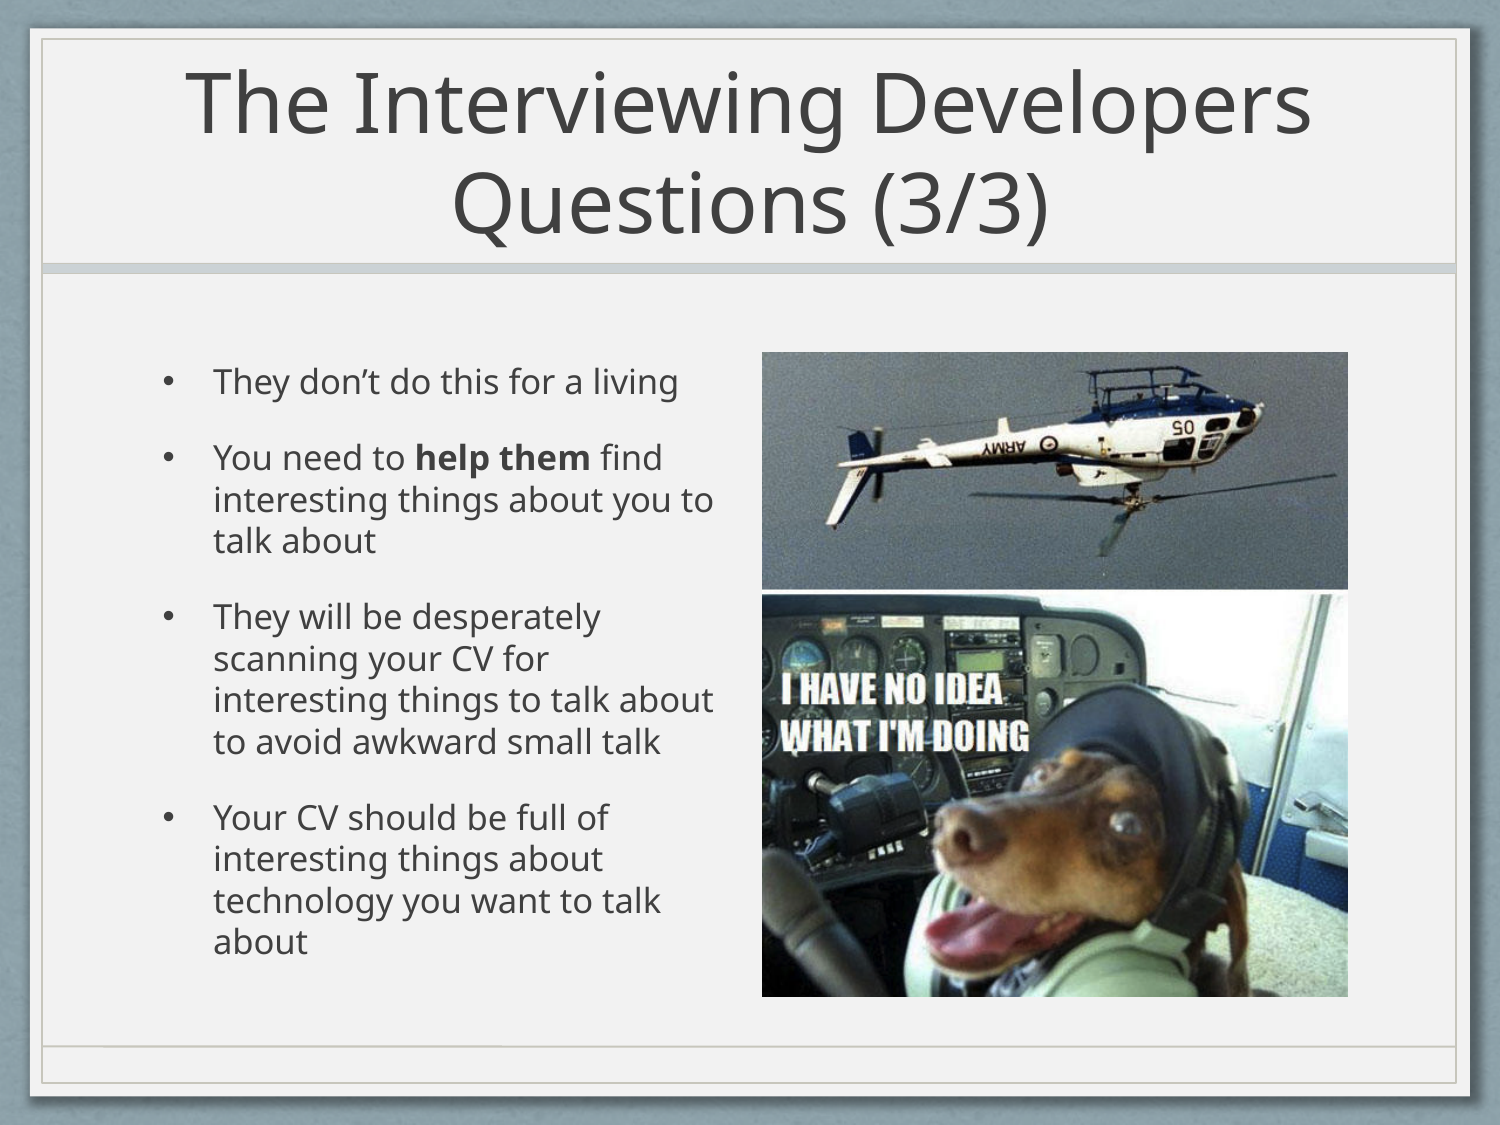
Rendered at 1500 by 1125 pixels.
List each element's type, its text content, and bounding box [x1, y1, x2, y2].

list They don’t do this for a living You need to help them find interesting things about you to talk about They will be desperately scanning your CV for interesting things to talk about to avoid awkward small talk Your CV should be full of interesting things about technology you want to talk about [147, 352, 733, 997]
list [761, 351, 1348, 998]
title The Interviewing Developers Questions (3/3) [147, 40, 1353, 260]
